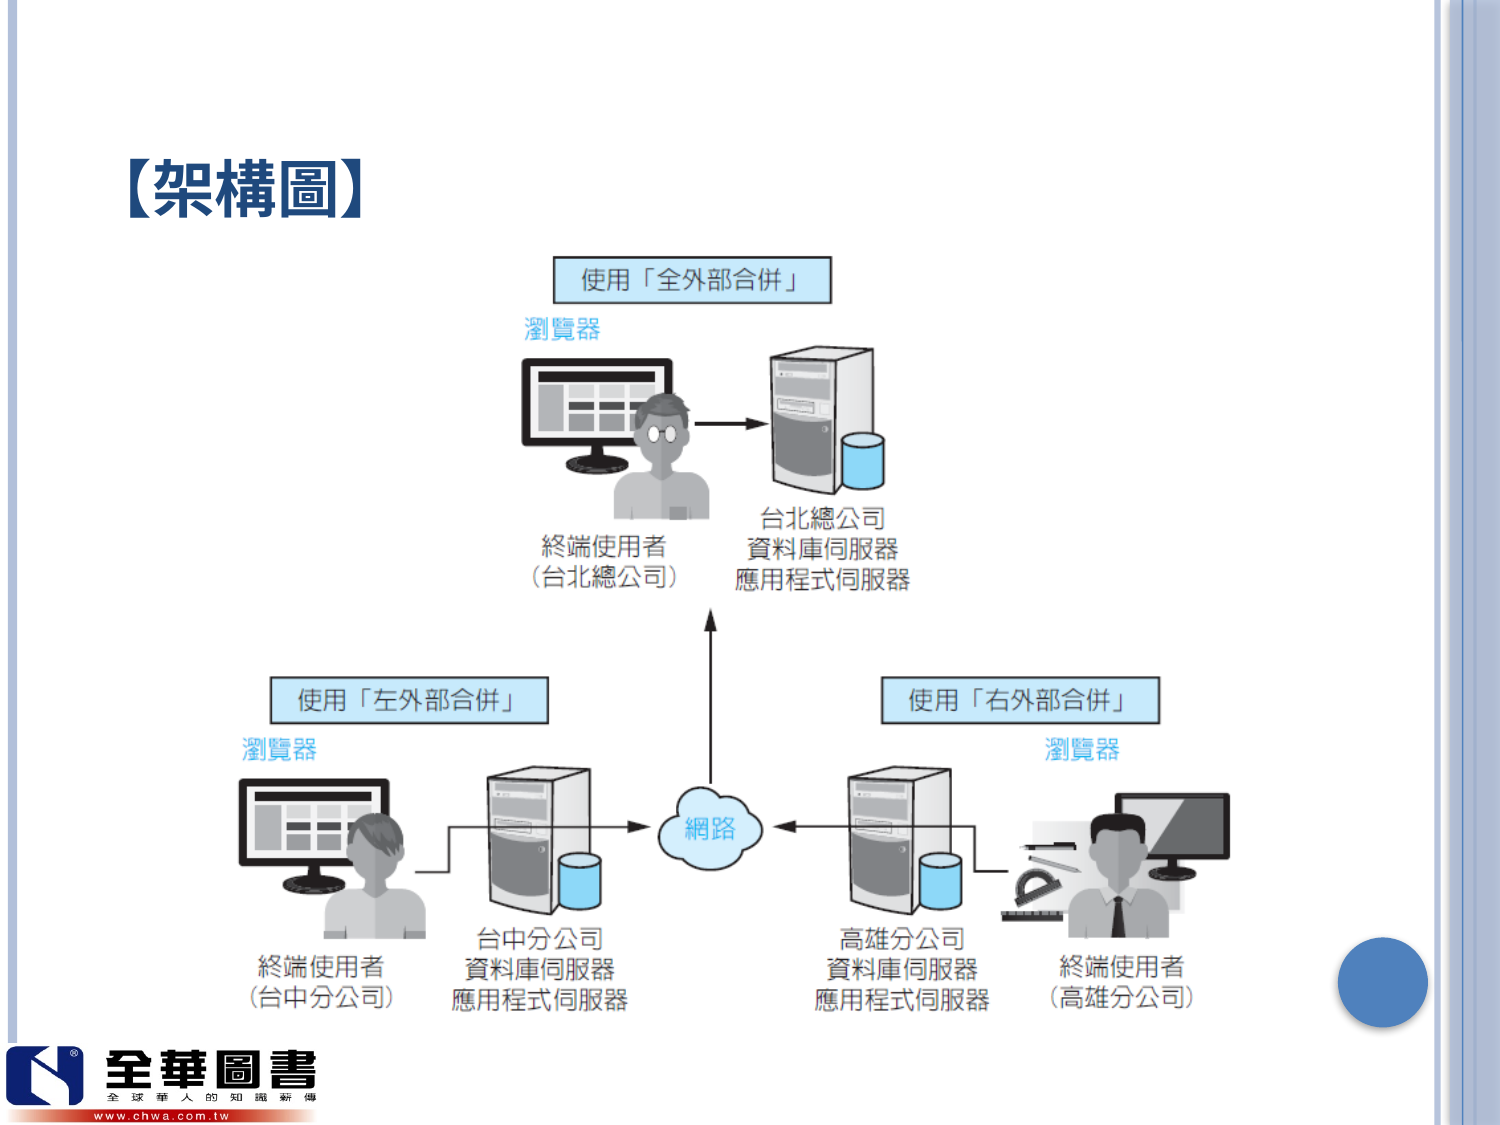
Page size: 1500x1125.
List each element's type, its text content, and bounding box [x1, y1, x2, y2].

picture [0, 1043, 322, 1125]
picture [206, 242, 1259, 1024]
title 【架構圖】 [75, 45, 1300, 233]
